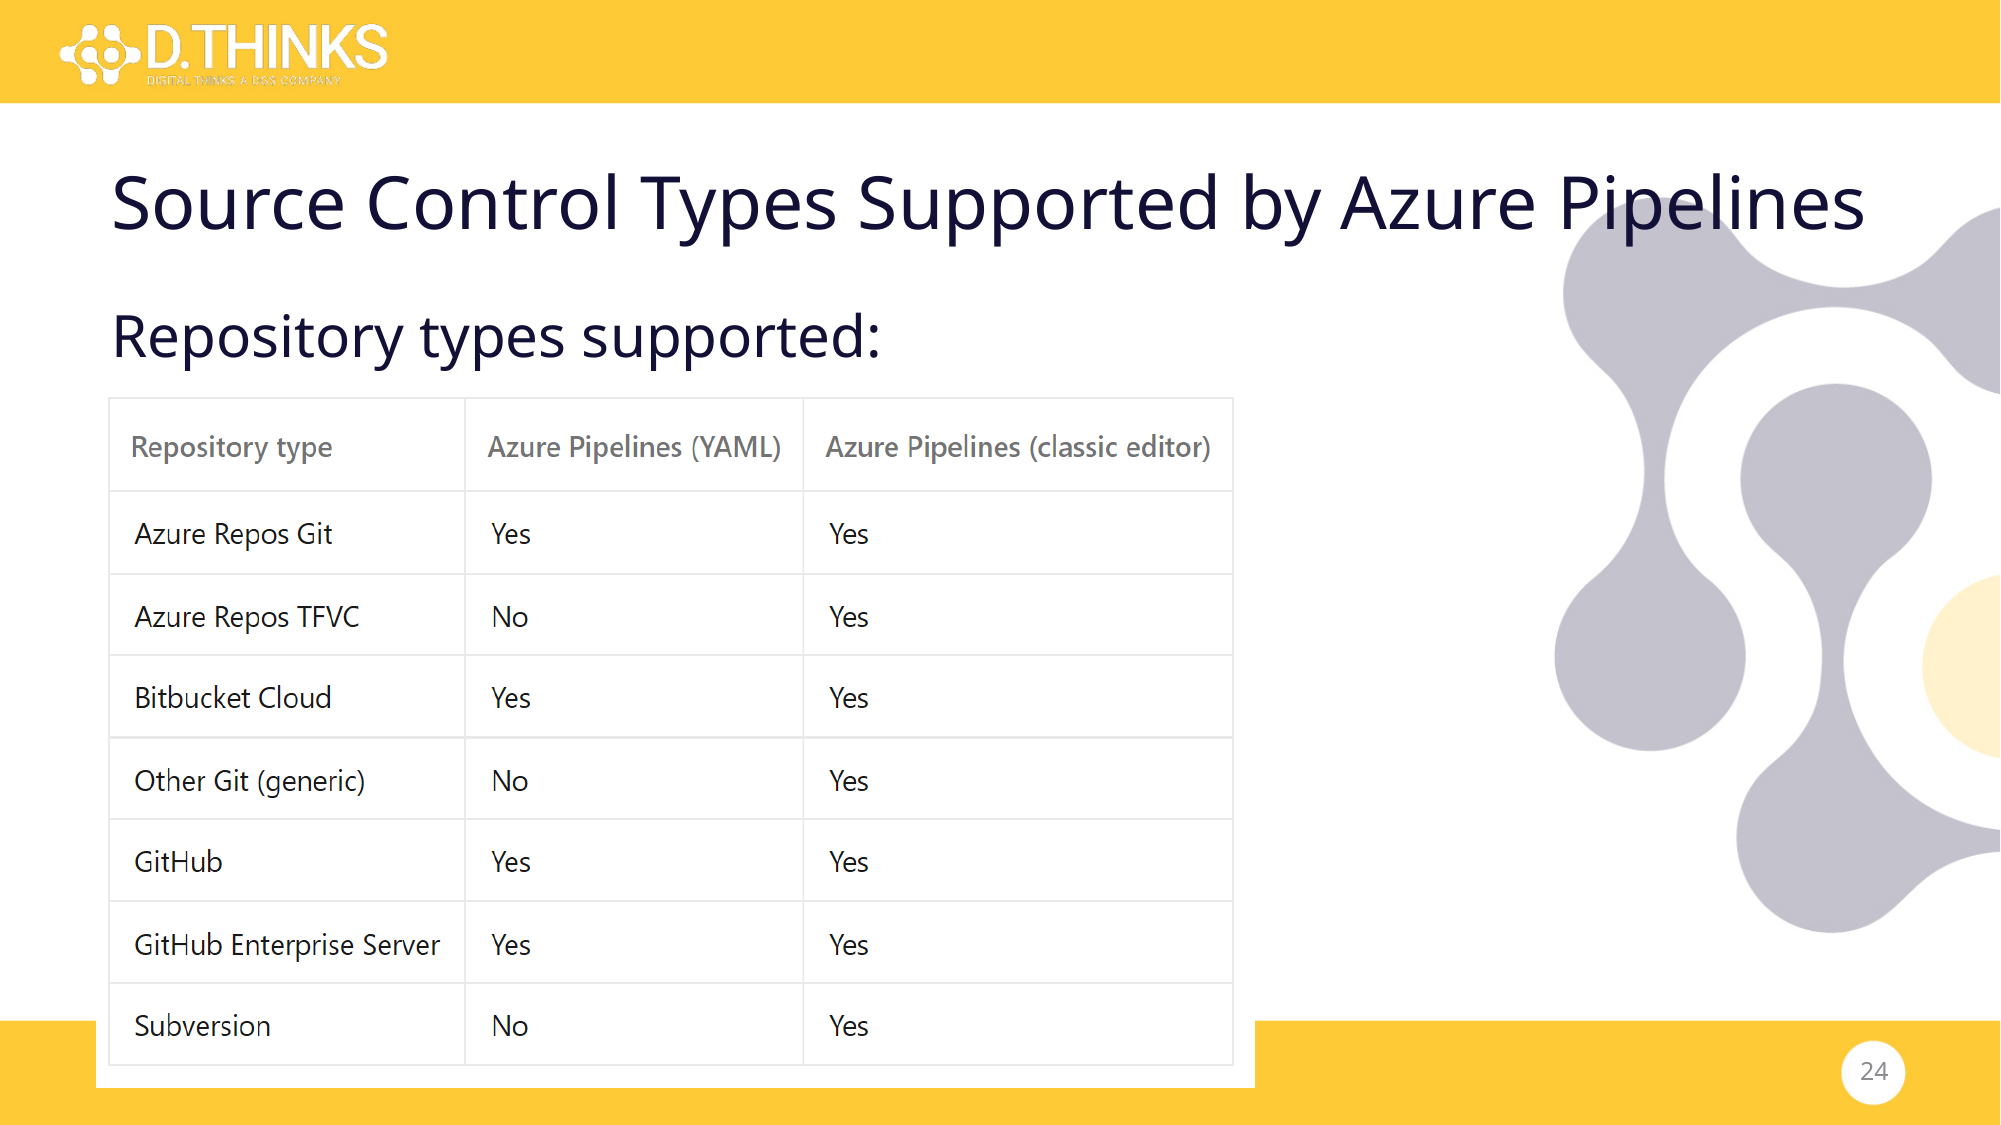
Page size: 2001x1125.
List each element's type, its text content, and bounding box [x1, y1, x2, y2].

picture [0, 0, 2001, 1125]
slide_number 24 [1408, 1042, 1904, 1103]
list Repository types supported: [96, 299, 1904, 991]
title Source Control Types Supported by Azure Pipelines [96, 134, 1904, 278]
